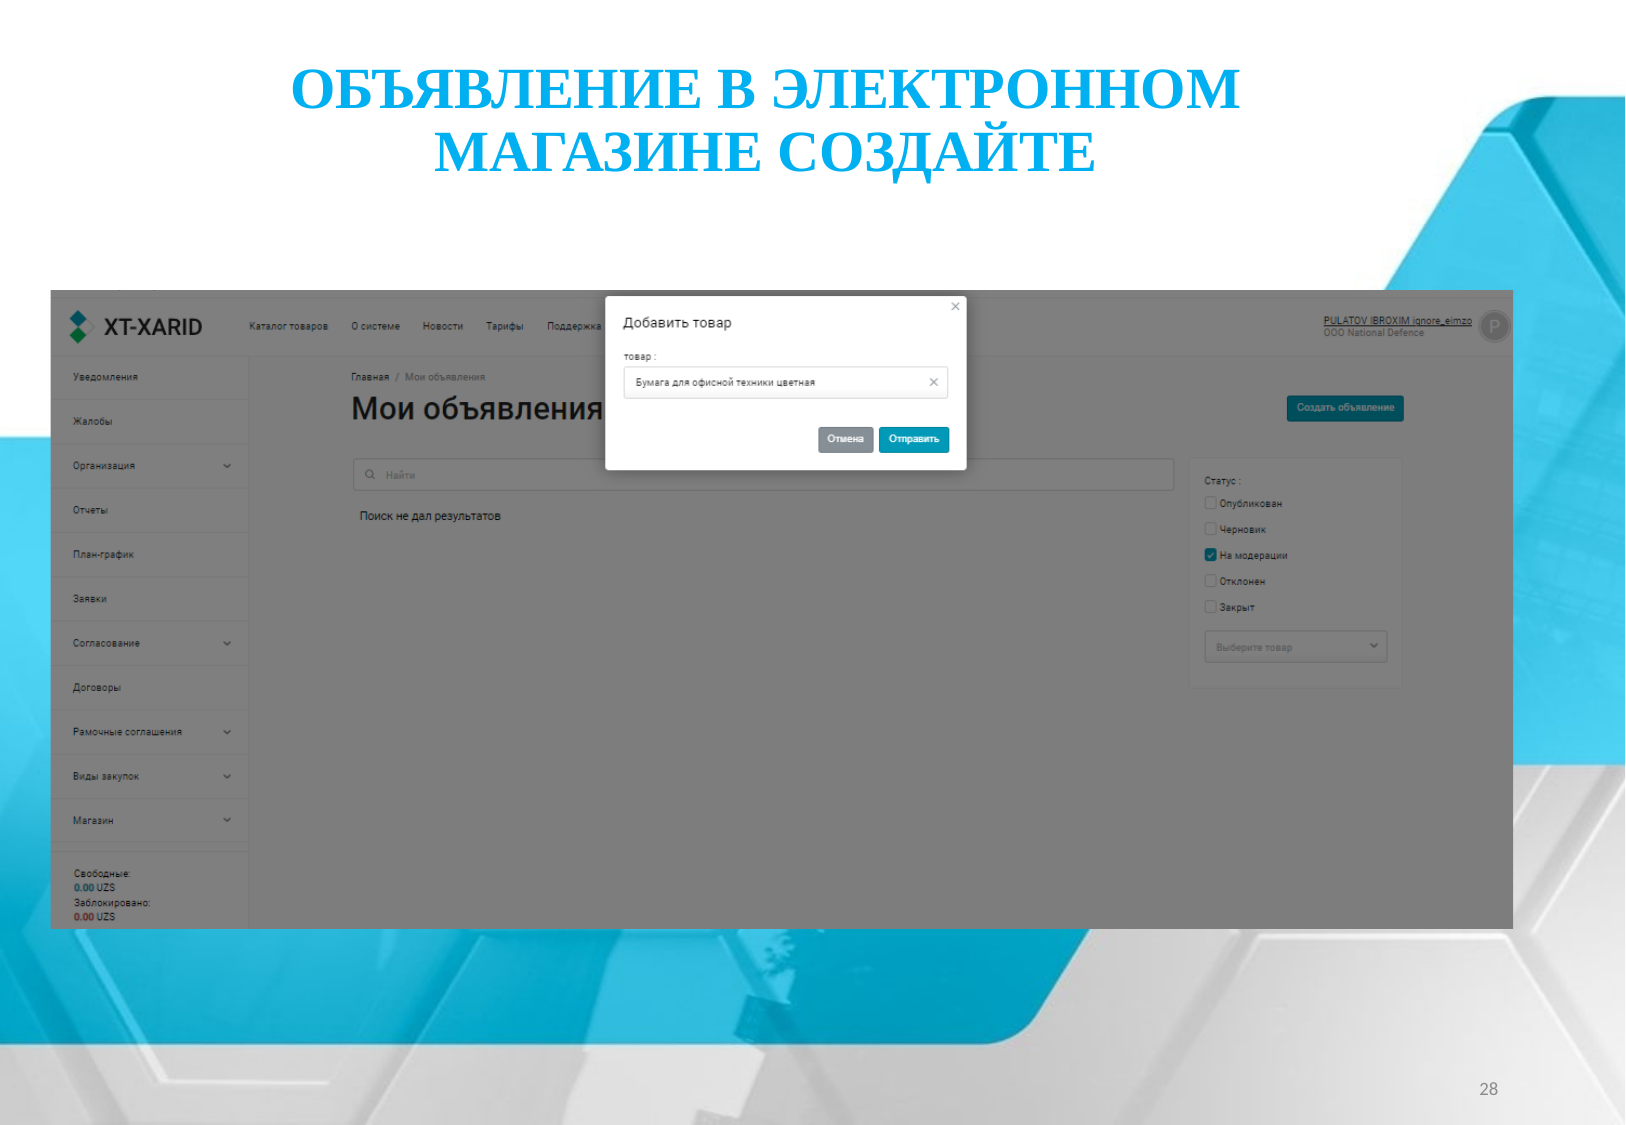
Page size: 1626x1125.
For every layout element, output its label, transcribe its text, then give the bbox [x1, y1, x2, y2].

slide_number 28 [1147, 1057, 1514, 1118]
title ОБЪЯВЛЕНИЕ В ЭЛЕКТРОННОМ МАГАЗИНЕ СОЗДАЙТЕ [128, 0, 1404, 244]
picture [0, 0, 1626, 1125]
